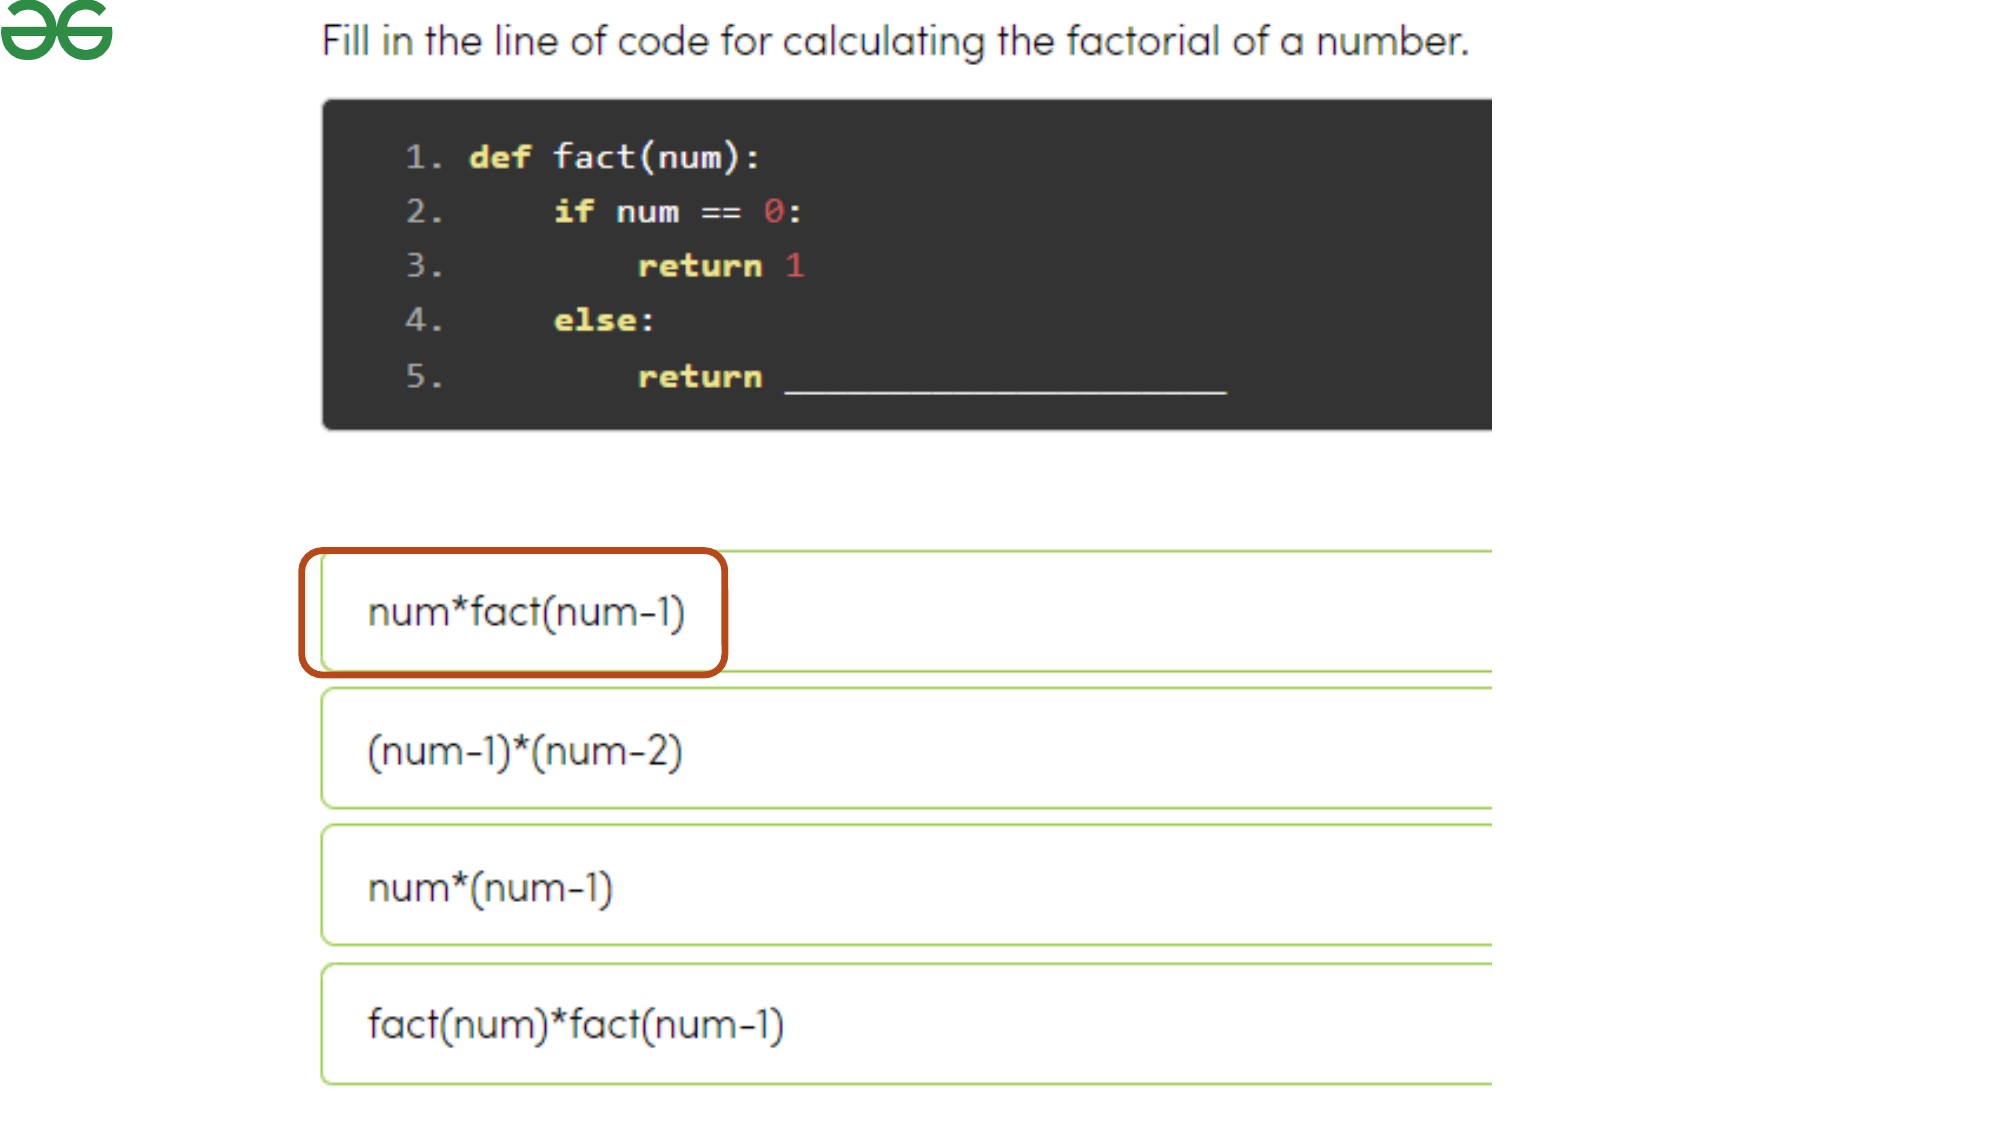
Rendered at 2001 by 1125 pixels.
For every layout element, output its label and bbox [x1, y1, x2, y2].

picture [299, 0, 1492, 1100]
picture [1, 0, 113, 60]
